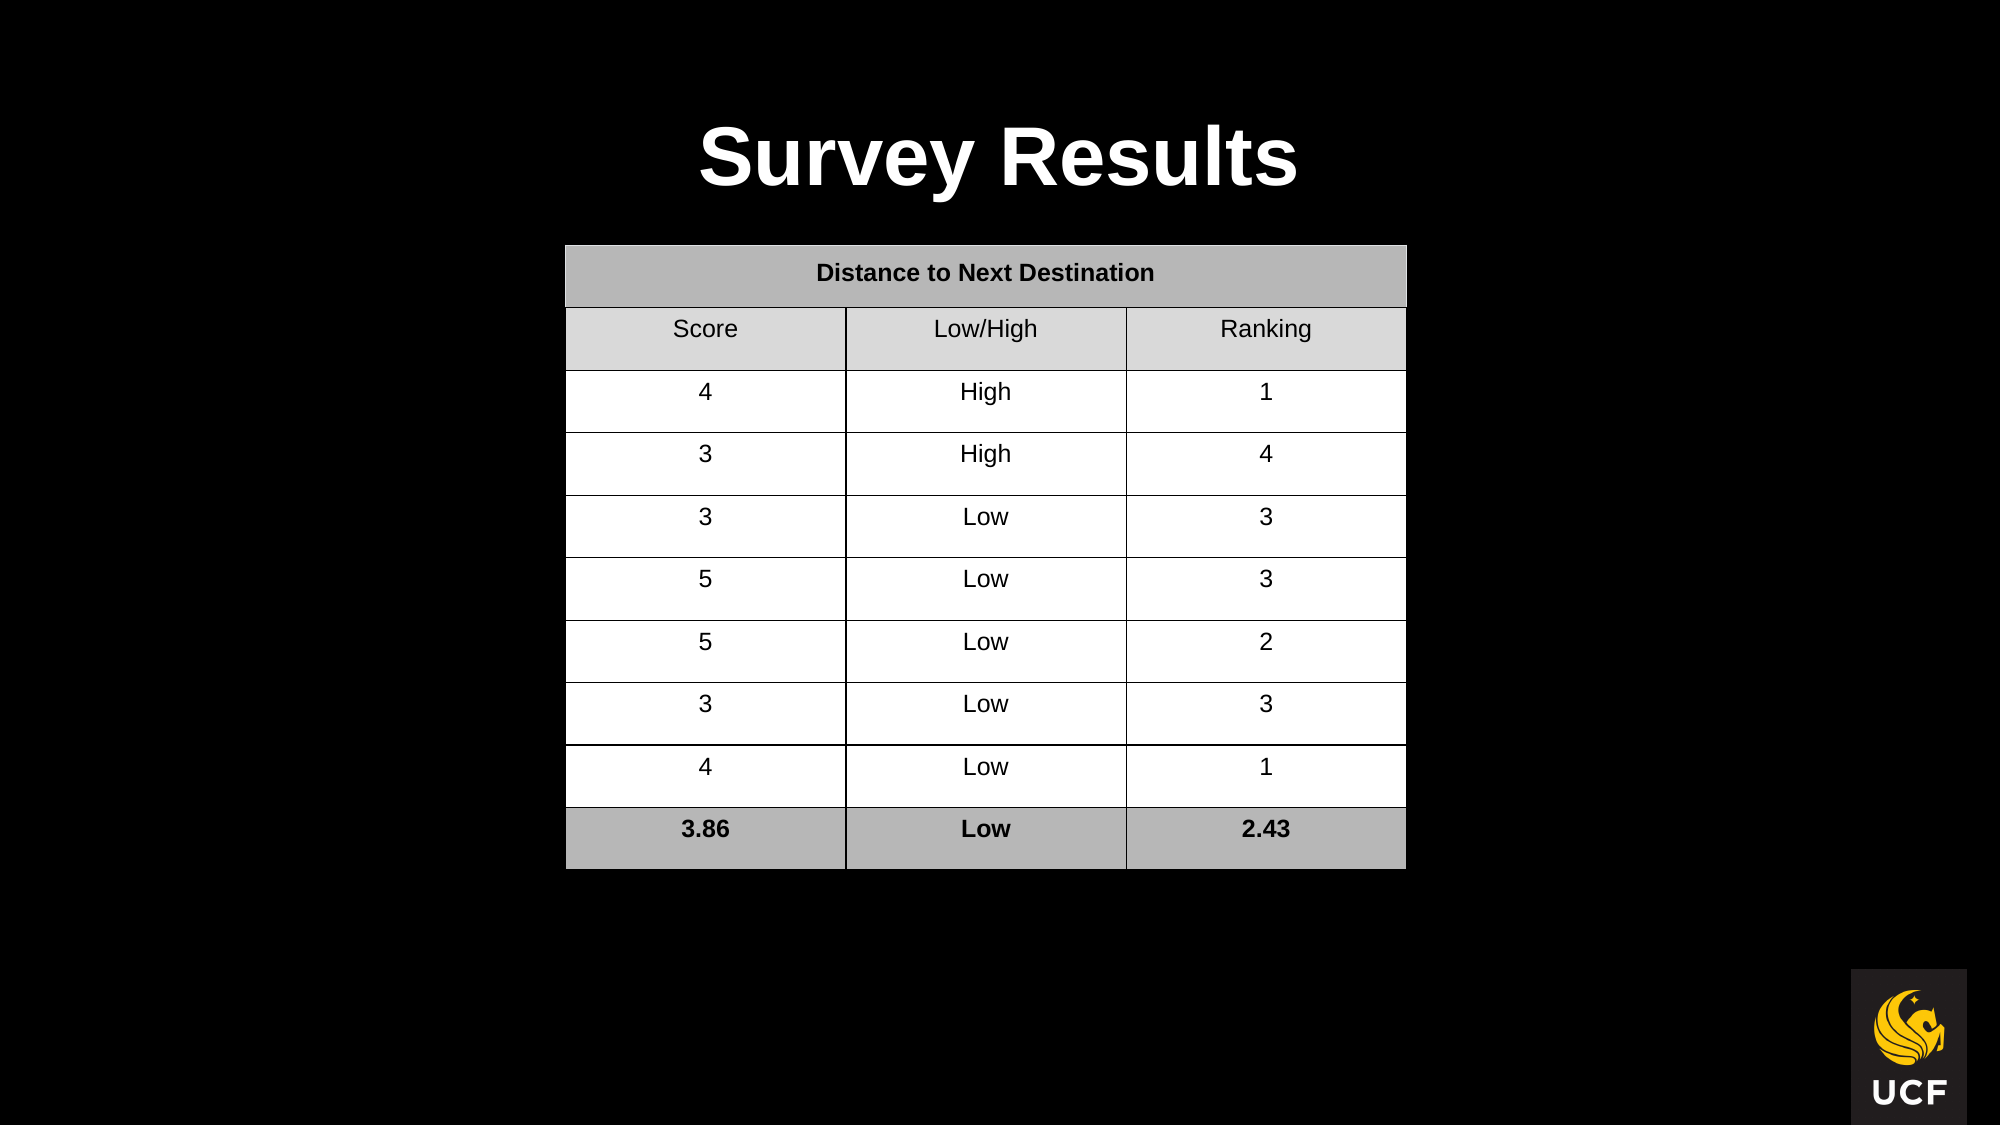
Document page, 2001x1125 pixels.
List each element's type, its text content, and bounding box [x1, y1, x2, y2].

title Survey Results [149, 50, 1849, 268]
table_cell 2 [1127, 621, 1406, 682]
table_header Distance to Next Destination [566, 246, 1406, 307]
table_cell Low/High [847, 308, 1126, 370]
table_cell 3 [1127, 683, 1406, 744]
table_cell 1 [1127, 746, 1406, 807]
table_cell 3 [566, 683, 845, 744]
table_cell 5 [566, 558, 845, 620]
table_cell 3.86 [566, 808, 845, 869]
table_cell Low [847, 746, 1126, 807]
table_cell High [847, 371, 1126, 432]
table_cell High [847, 433, 1126, 495]
table_cell 2.43 [1127, 808, 1406, 869]
table_cell Low [847, 683, 1126, 744]
table_cell 3 [1127, 558, 1406, 620]
table_cell 3 [1127, 496, 1406, 557]
table_cell 5 [566, 621, 845, 682]
table_cell Low [847, 808, 1126, 869]
table_cell 4 [566, 371, 845, 432]
picture [1851, 968, 1968, 1125]
table_cell 3 [566, 496, 845, 557]
table_cell Score [566, 308, 845, 370]
table_cell Low [847, 496, 1126, 557]
table_cell 3 [566, 433, 845, 495]
table_cell Ranking [1127, 308, 1406, 370]
table_cell 4 [566, 746, 845, 807]
table_cell 1 [1127, 371, 1406, 432]
table_cell 4 [1127, 433, 1406, 495]
table_cell Low [847, 621, 1126, 682]
table_cell Low [847, 558, 1126, 620]
